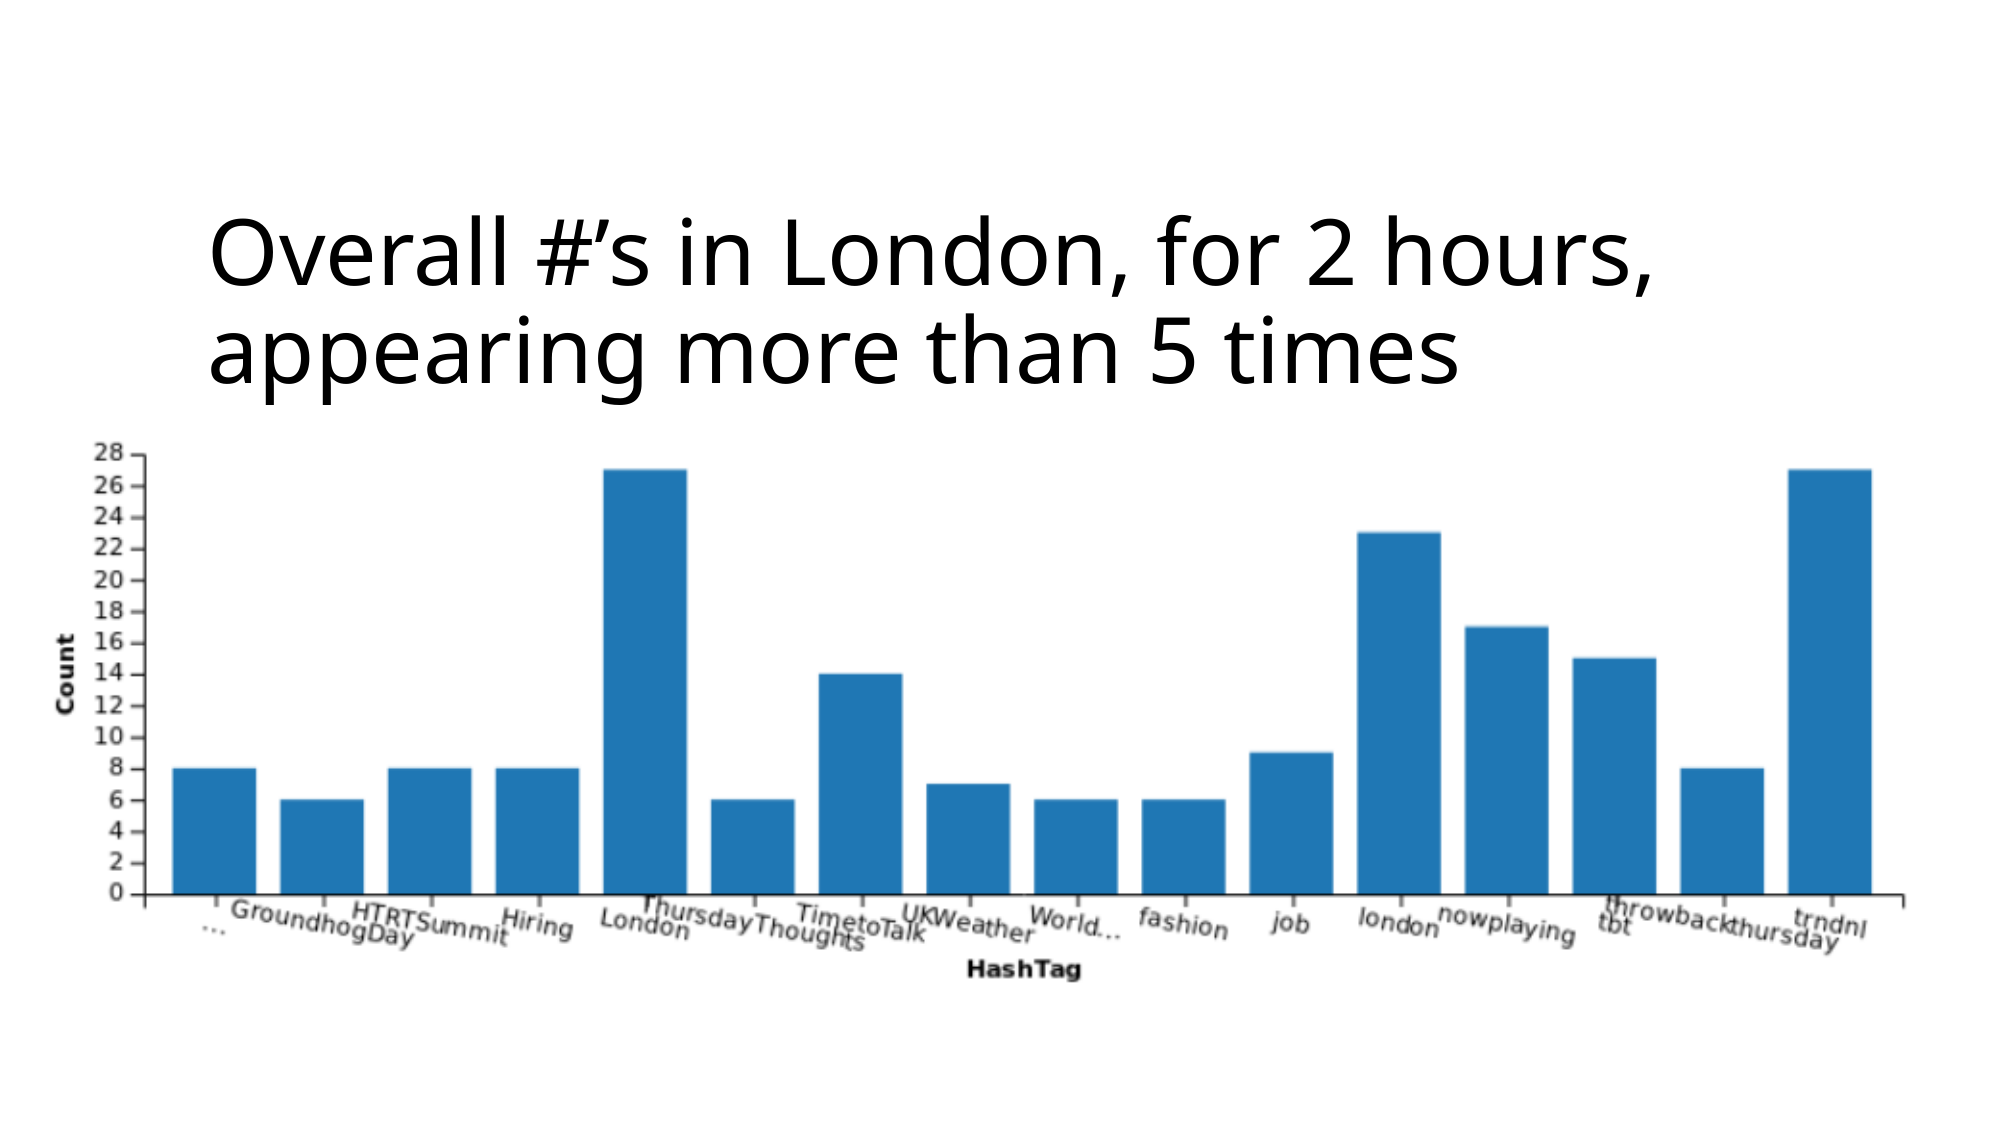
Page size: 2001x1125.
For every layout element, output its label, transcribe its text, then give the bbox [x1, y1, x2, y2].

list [49, 413, 1918, 994]
title Overall #’s in London, for 2 hours, appearing more than 5 times [192, 196, 1918, 413]
